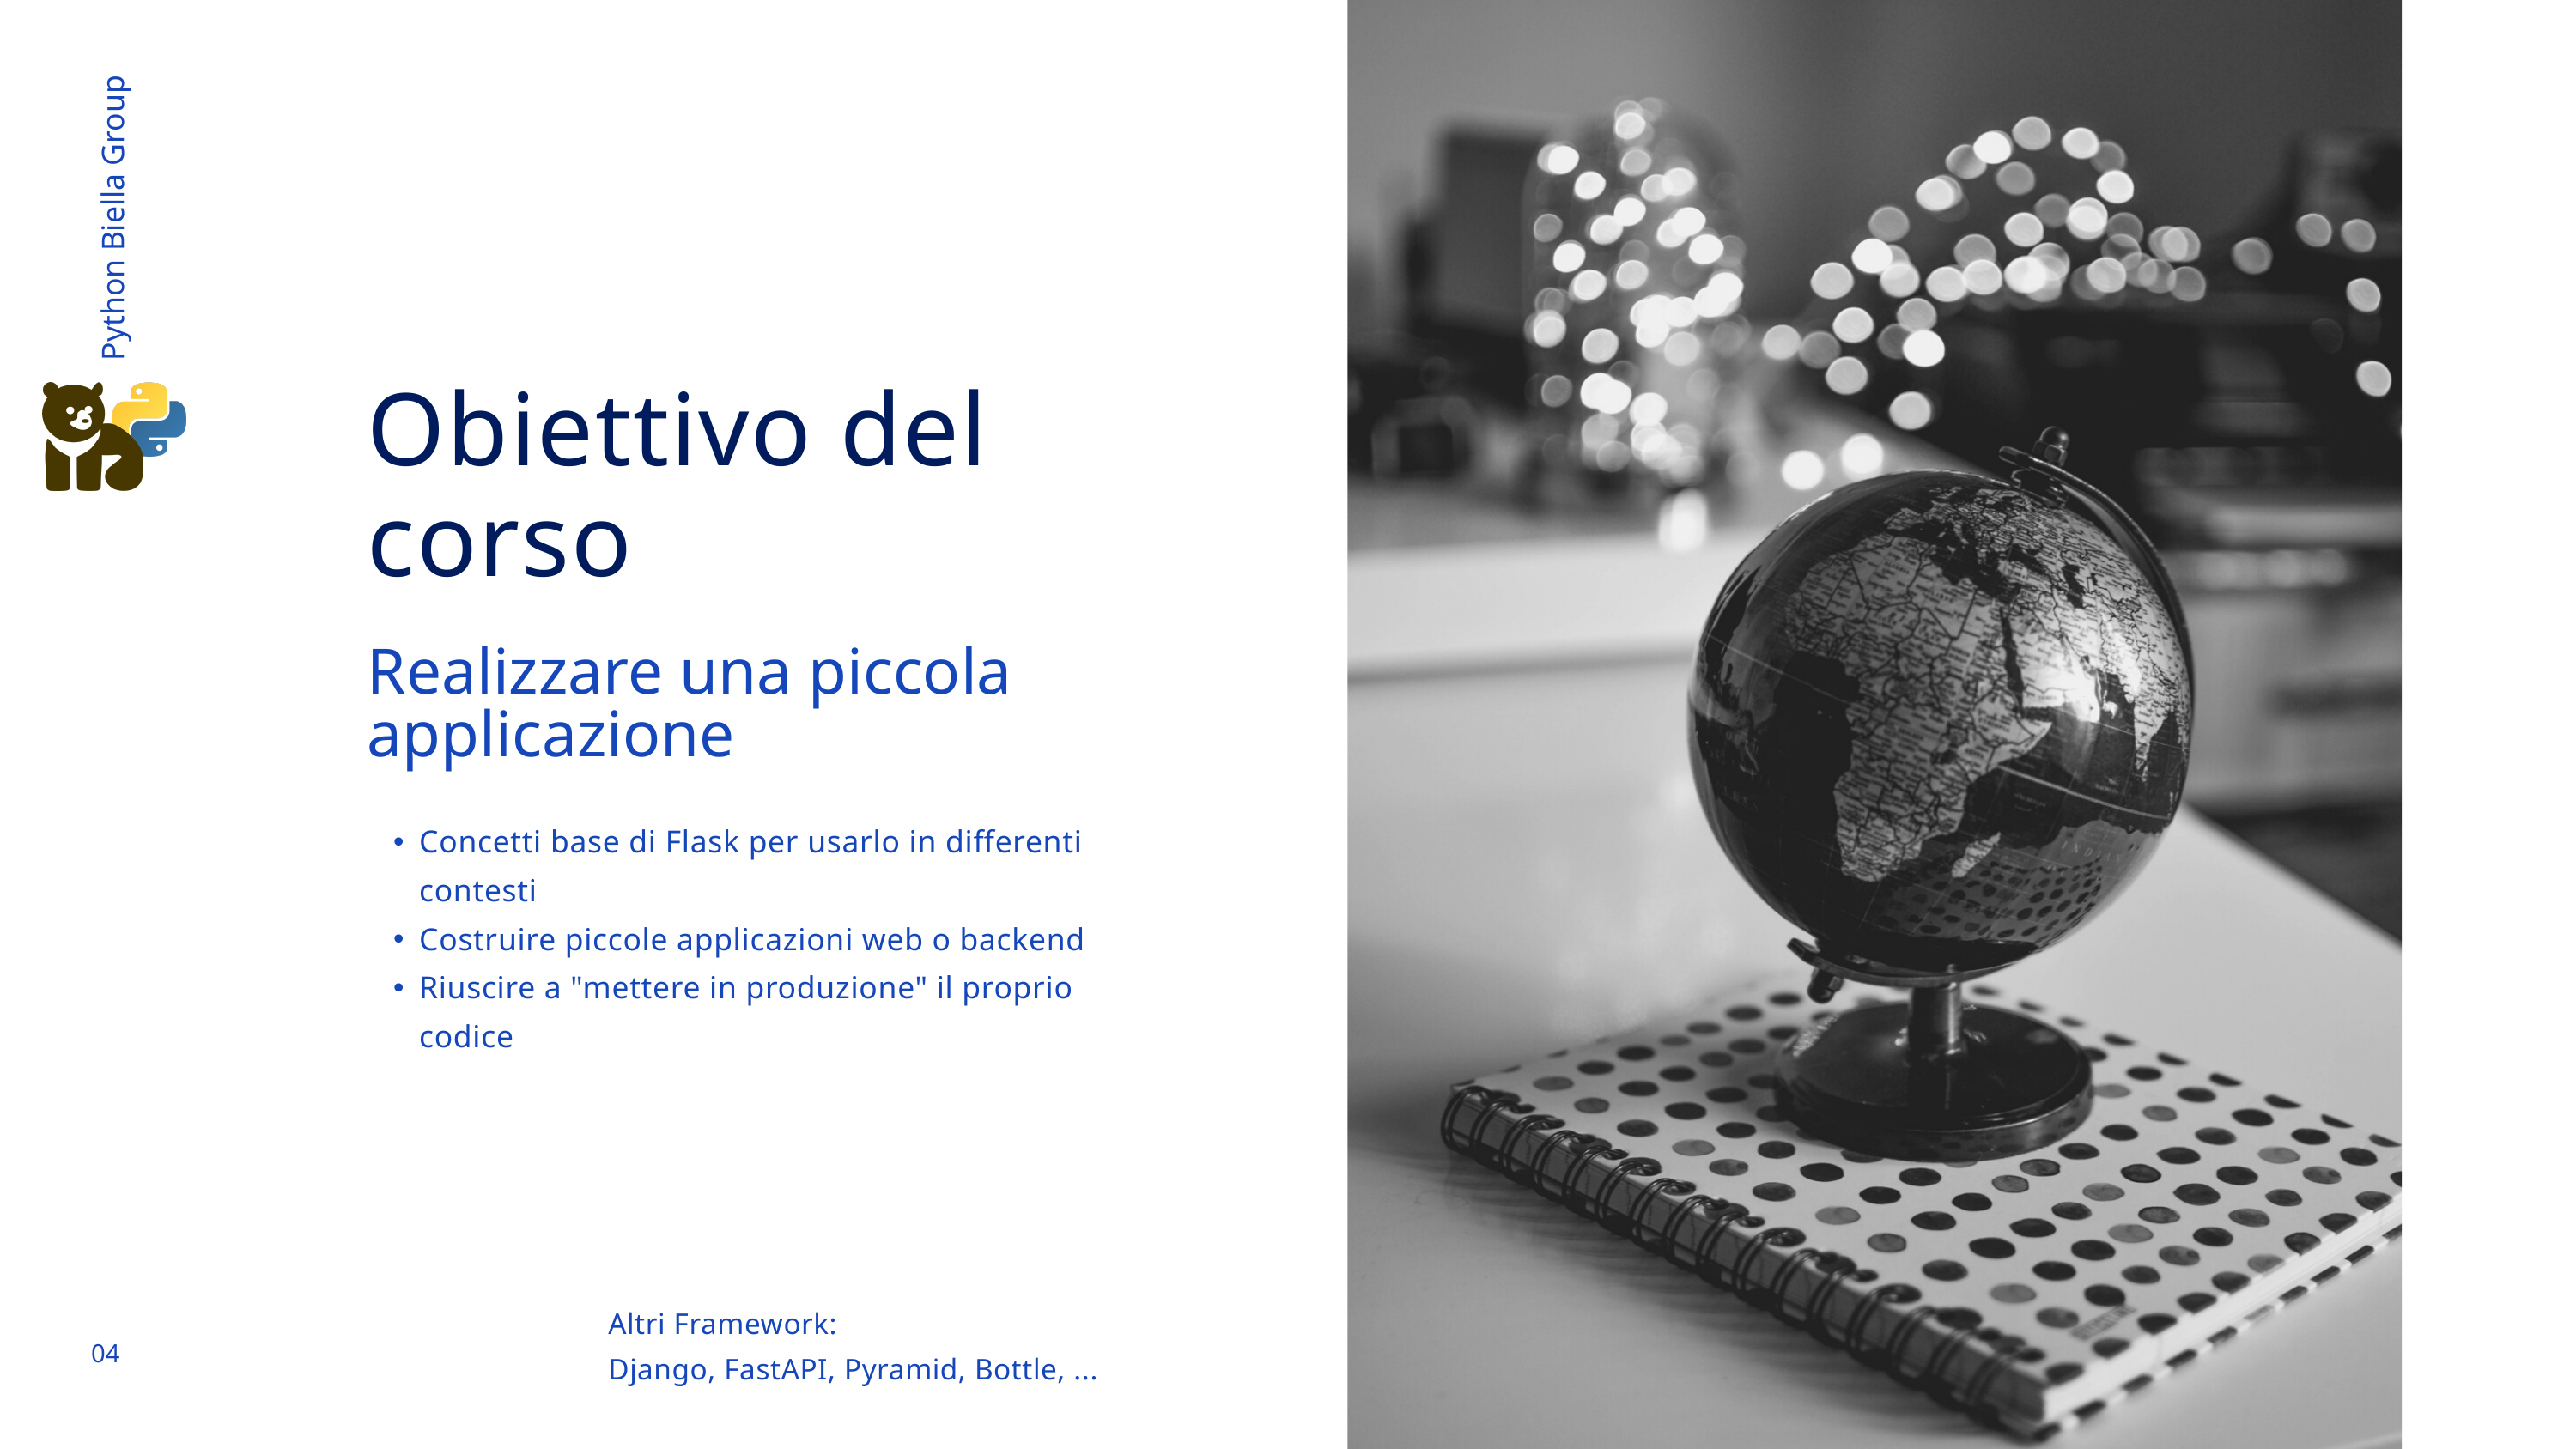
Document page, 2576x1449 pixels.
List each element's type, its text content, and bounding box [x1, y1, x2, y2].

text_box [41, 40, 186, 492]
text_box 04 [91, 1343, 185, 1368]
picture [1347, 0, 2403, 1449]
text_box Altri Framework: Django, FastAPI, Pyramid, Bottle, ... [608, 1294, 1342, 1432]
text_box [367, 369, 1092, 1047]
